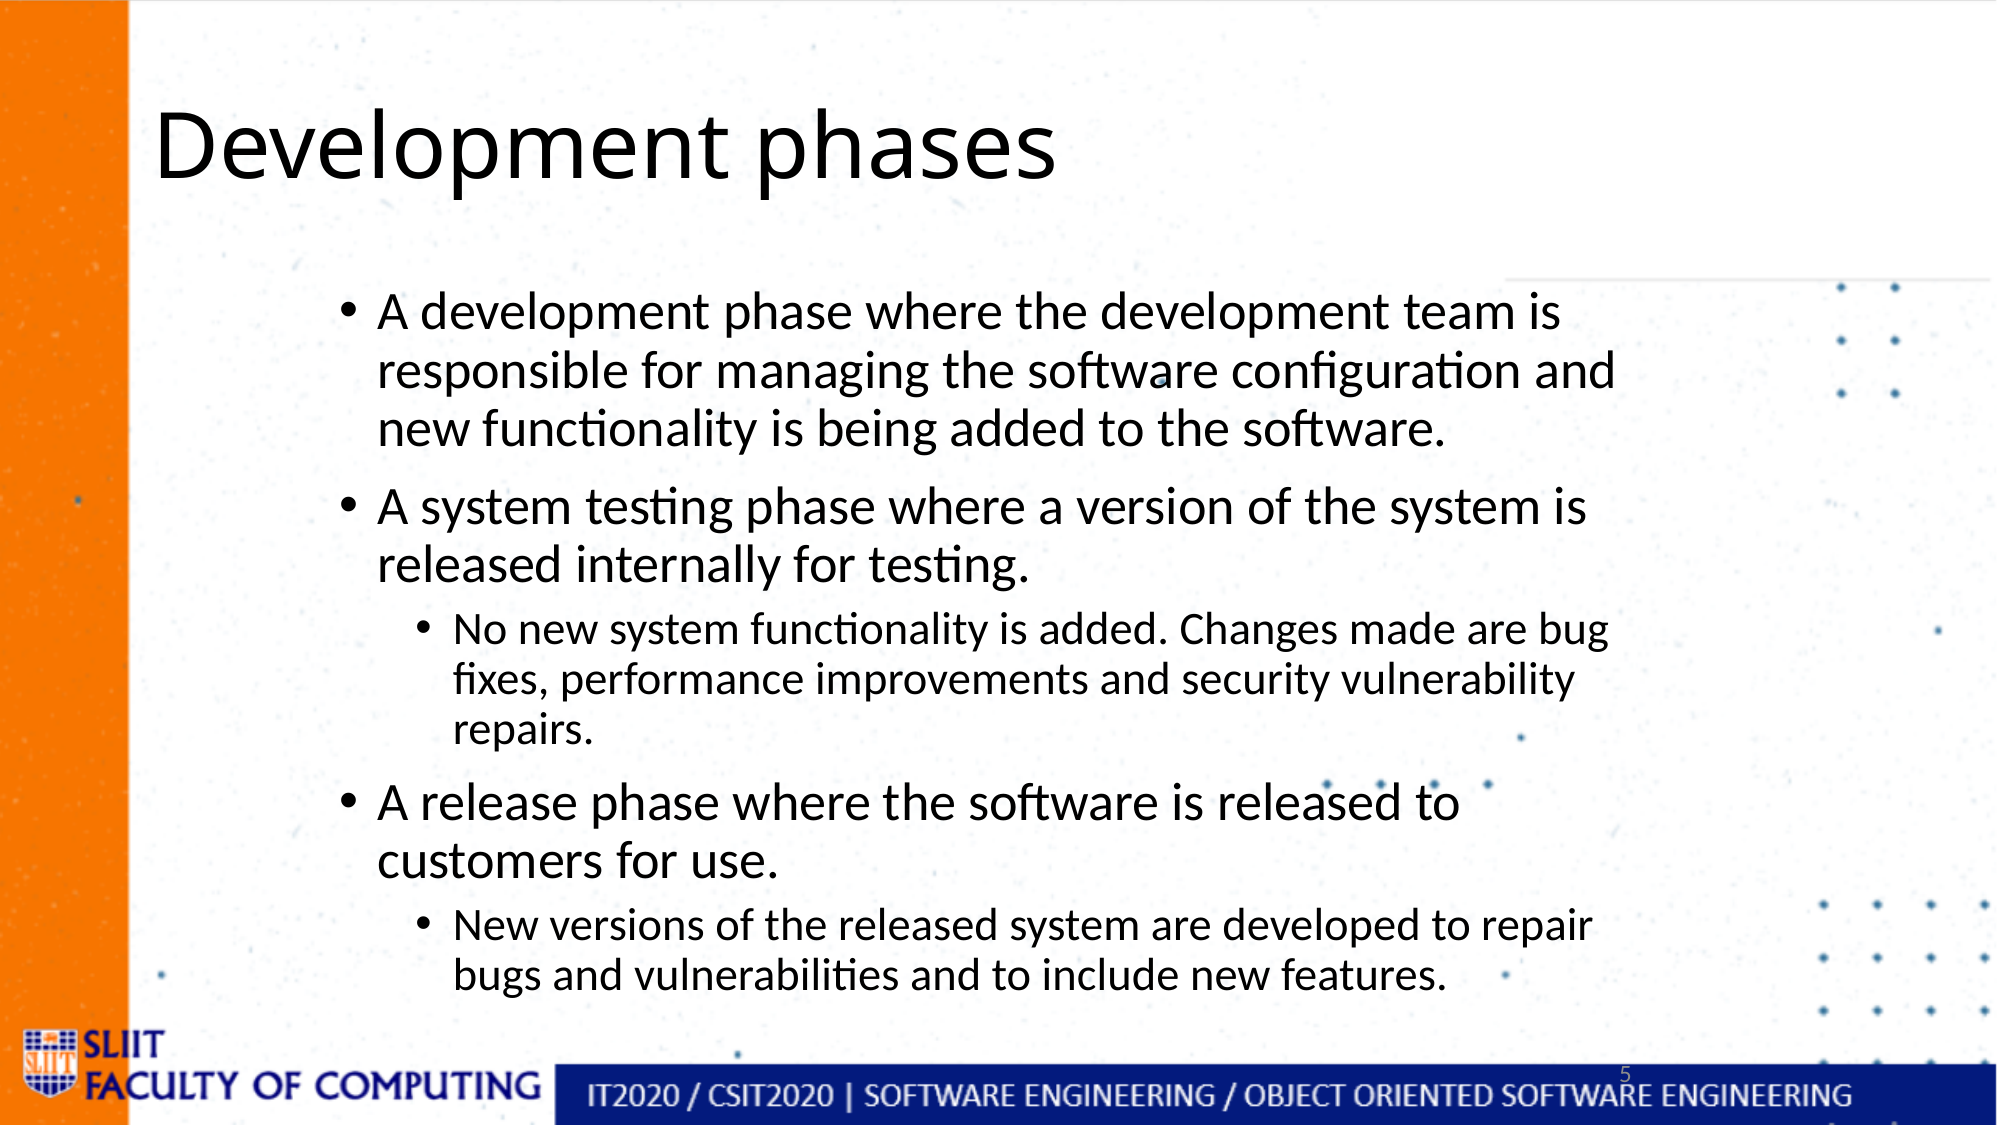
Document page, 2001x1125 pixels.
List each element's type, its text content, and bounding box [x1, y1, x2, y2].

title Development phases [137, 59, 1863, 238]
list A development phase where the development team is responsible for managing the software configuration and new functionality is being added to the software. A system testing phase where a version of the system is released internally for testing. No new system functionality is added. Changes made are bug fixes, performance improvements and security vulnerability repairs. A release phase where the software is released to customers for use. New versions of the released system are developed to repair bugs and vulnerabilities and to include new features. [324, 275, 1675, 1018]
slide_number 5 [1309, 1042, 1647, 1103]
picture [0, 0, 2001, 1125]
